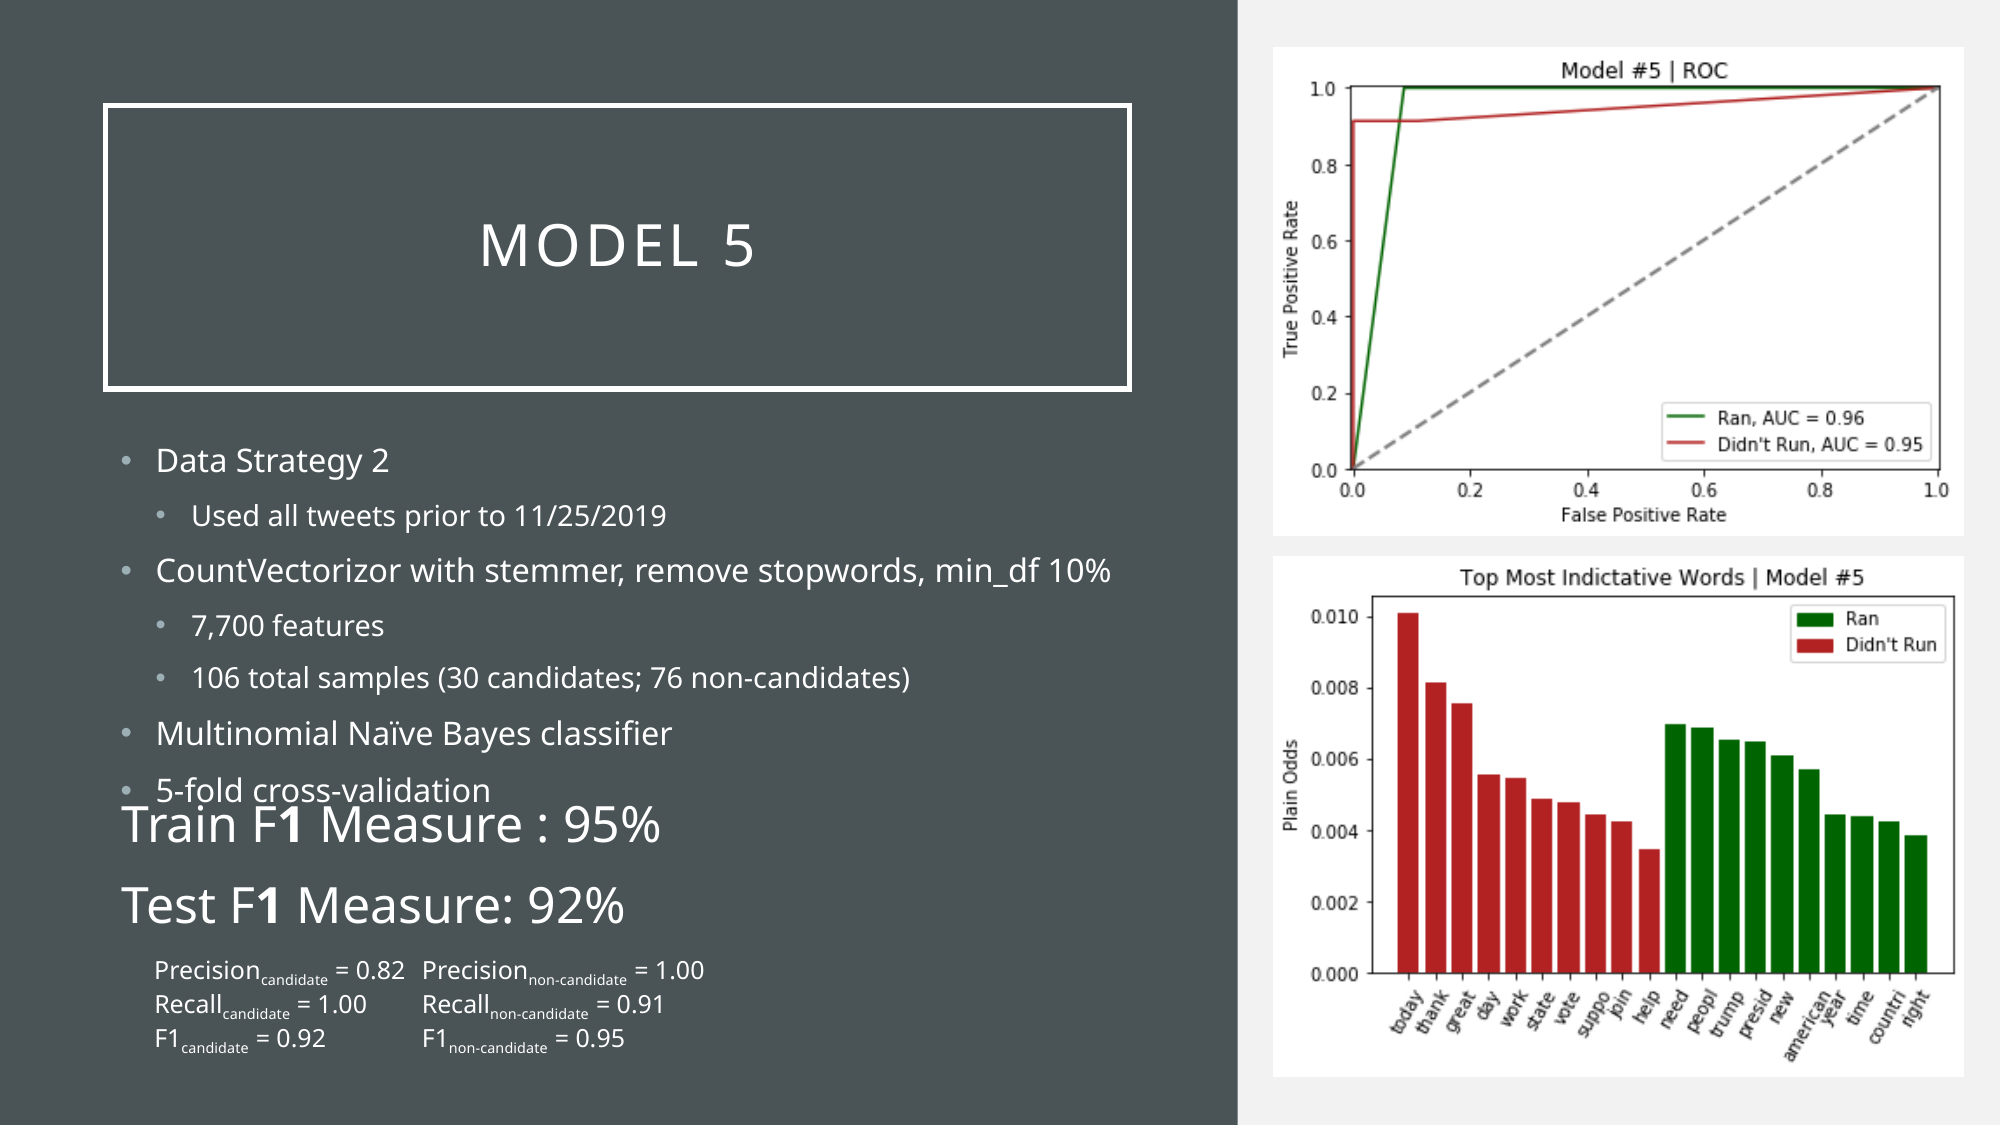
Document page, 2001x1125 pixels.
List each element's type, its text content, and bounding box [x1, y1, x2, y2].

picture [1273, 556, 1964, 1077]
list Data Strategy 2 Used all tweets prior to 11/25/2019 CountVectorizor with stemmer, remove stopwords, min_df 10% 7,700 features 106 total samples (30 candidates; 76 non-candidates) Multinomial Naïve Bayes classifier 5-fold cross-validation [105, 432, 1149, 823]
title Model 5 [103, 103, 1132, 392]
text_box Train F1 Measure : 95% Test F1 Measure: 92% Precisioncandidate = 0.82 Precisionnon-candidate = 1.00 Recallcandidate = 1.00 Recallnon-candidate = 0.91 F1candidate = 0.92 F1non-candidate = 0.95 [114, 785, 1124, 1064]
picture [1273, 47, 1964, 537]
text_box [0, 0, 1238, 1125]
text_box [1238, 0, 2000, 1125]
